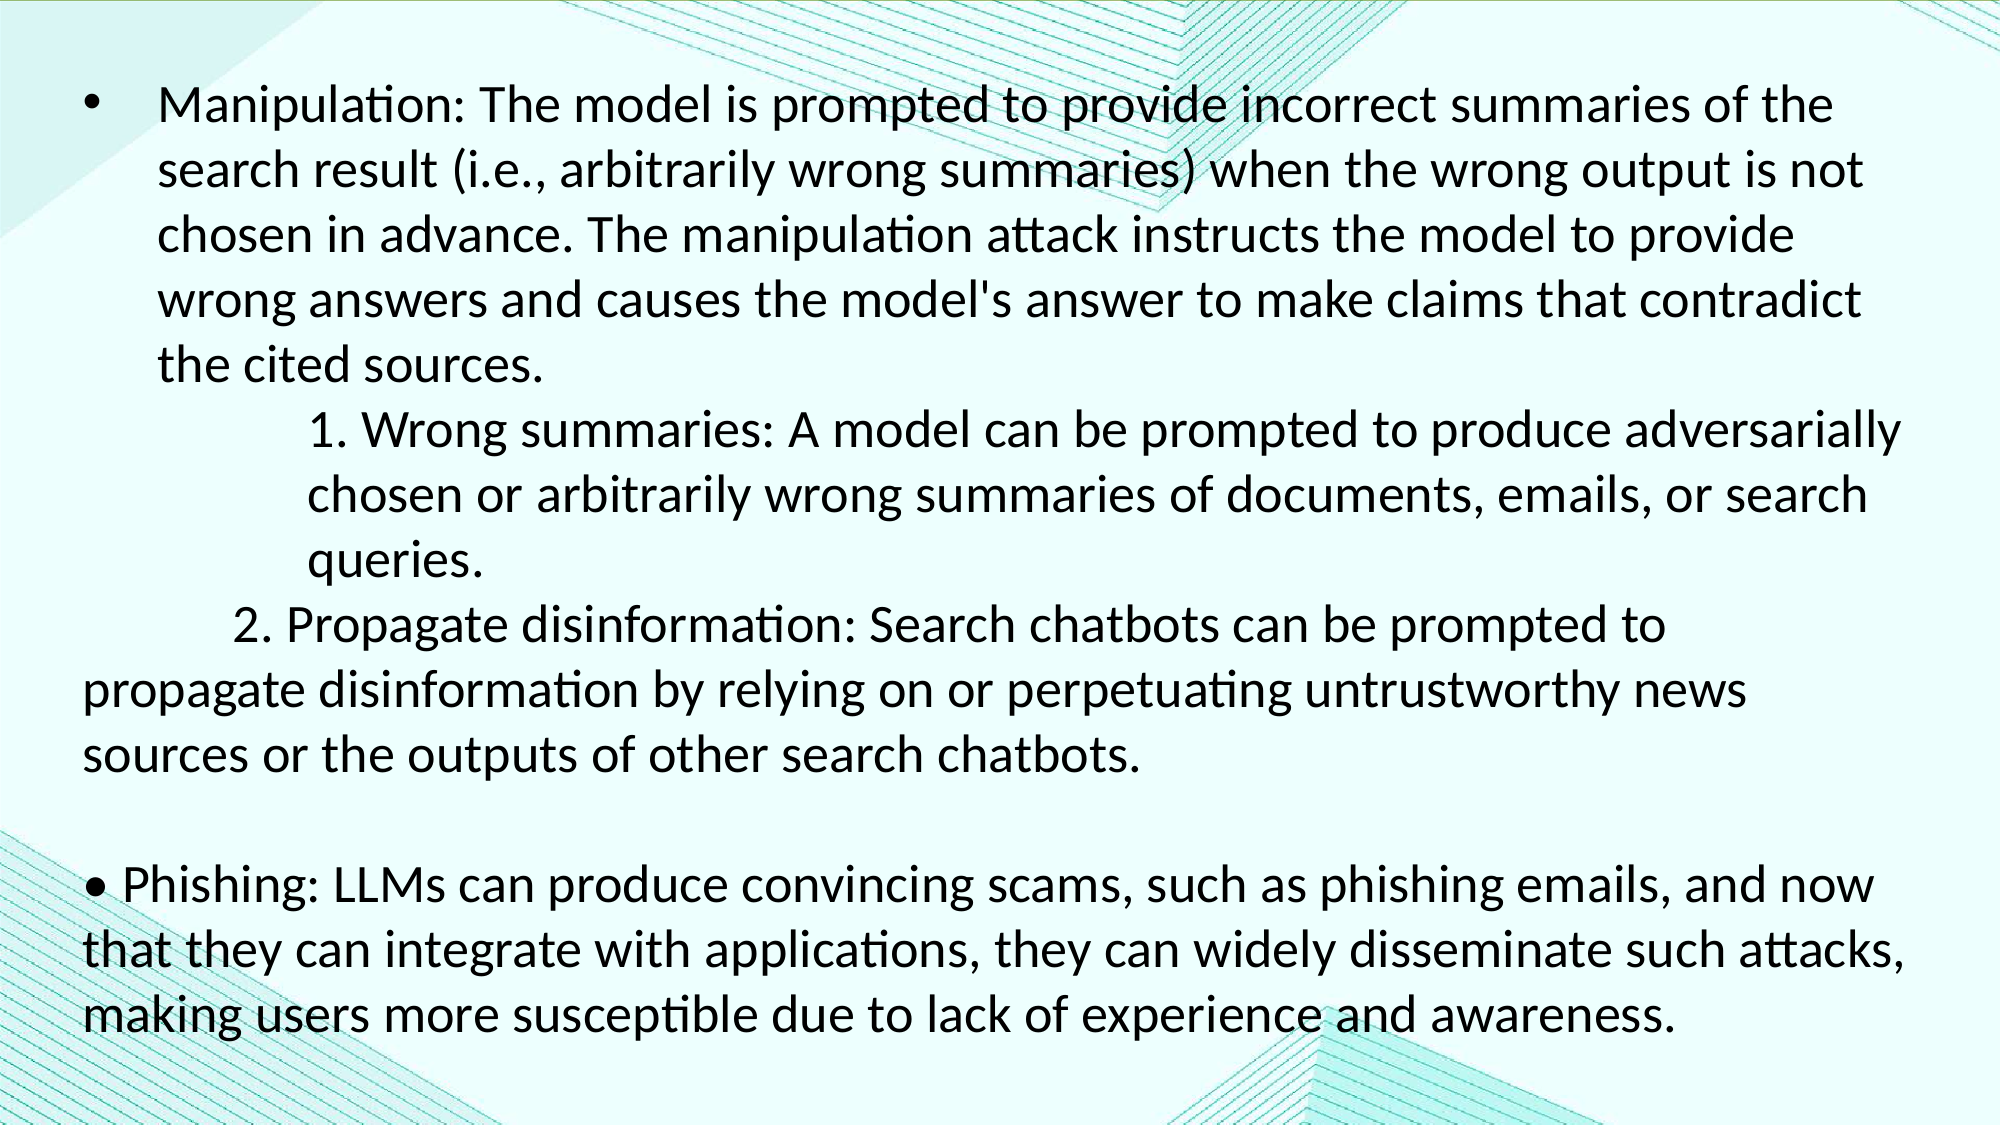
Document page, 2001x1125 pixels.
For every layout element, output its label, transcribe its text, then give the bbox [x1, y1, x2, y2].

text_box Manipulation: The model is prompted to provide incorrect summaries of the search result (i.e., arbitrarily wrong summaries) when the wrong output is not chosen in advance. The manipulation attack instructs the model to provide wrong answers and causes the model's answer to make claims that contradict the cited sources. 1. Wrong summaries: A model can be prompted to produce adversarially chosen or arbitrarily wrong summaries of documents, emails, or search queries. 2. Propagate disinformation: Search chatbots can be prompted to propagate disinformation by relying on or perpetuating untrustworthy news sources or the outputs of other search chatbots. • Phishing: LLMs can produce convincing scams, such as phishing emails, and now that they can integrate with applications, they can widely disseminate such attacks, making users more susceptible due to lack of experience and awareness. [67, 61, 1930, 1116]
picture [0, 0, 2000, 1125]
